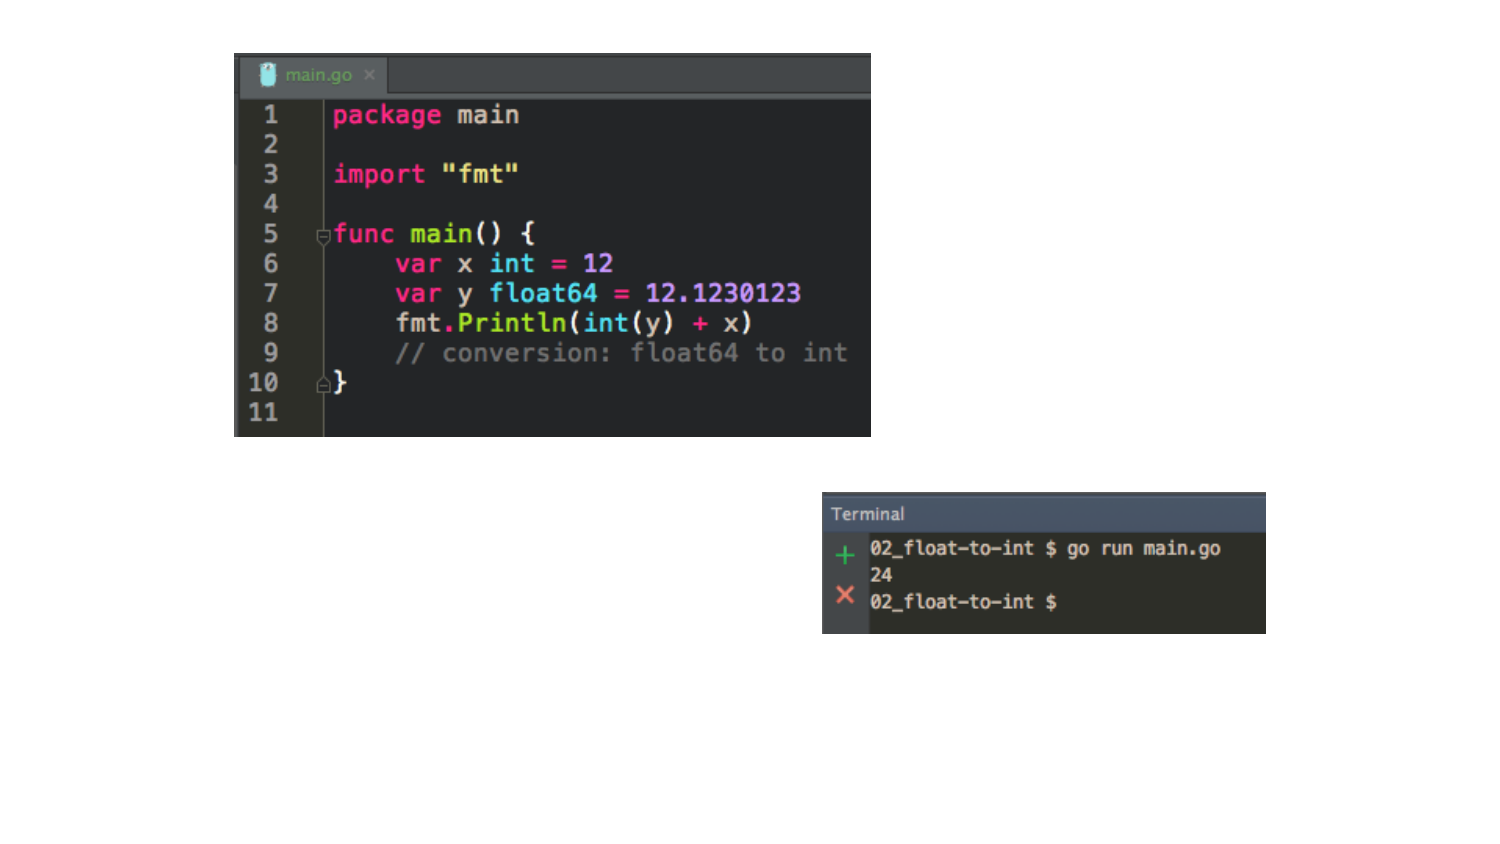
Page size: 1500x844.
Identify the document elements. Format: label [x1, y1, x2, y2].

picture [233, 53, 871, 437]
picture [821, 492, 1266, 634]
